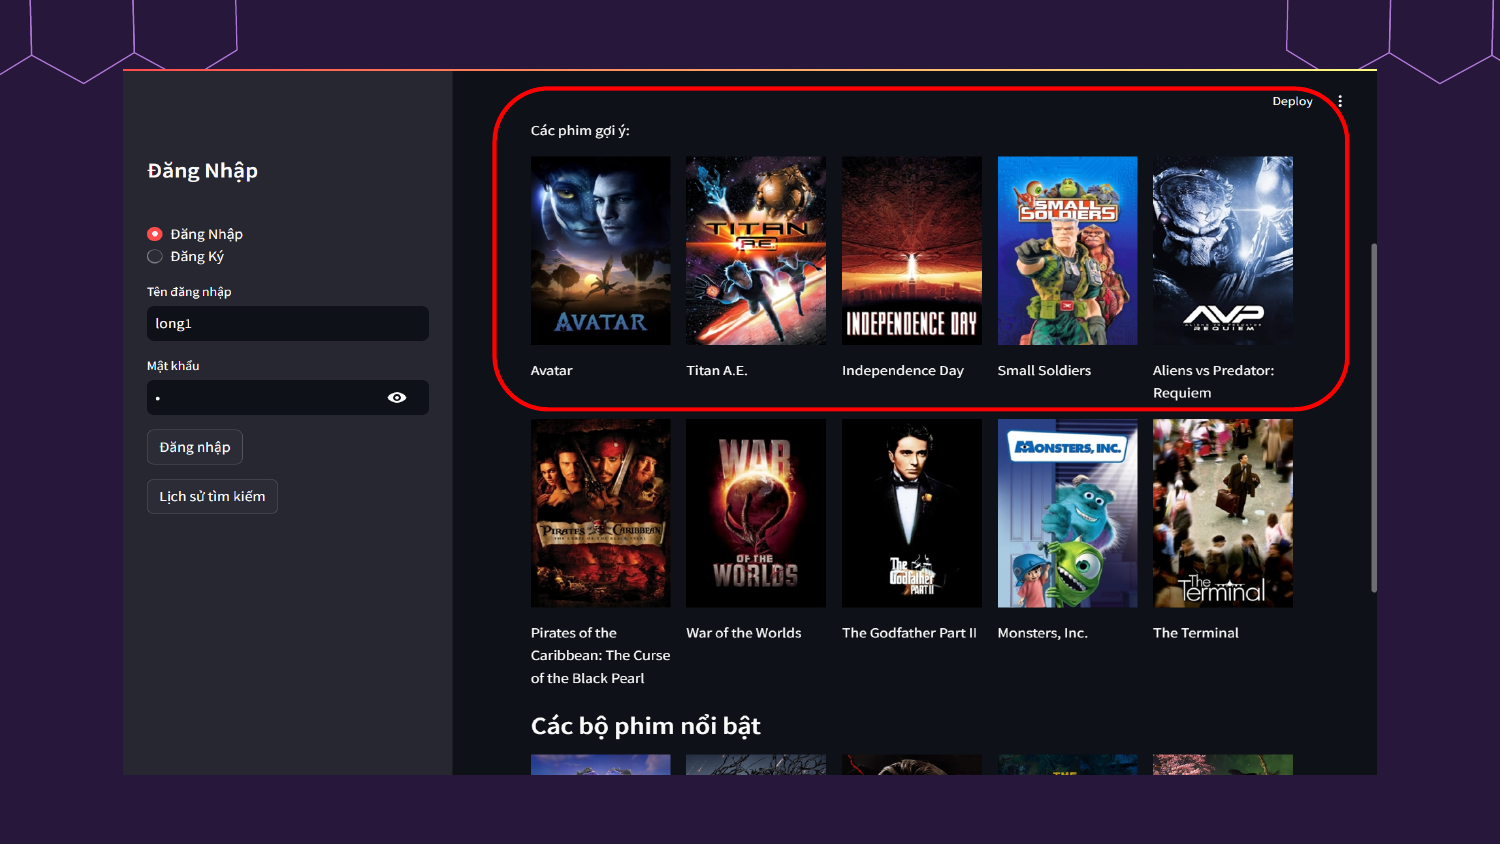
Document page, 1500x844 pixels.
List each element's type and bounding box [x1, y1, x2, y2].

picture [123, 69, 1377, 775]
